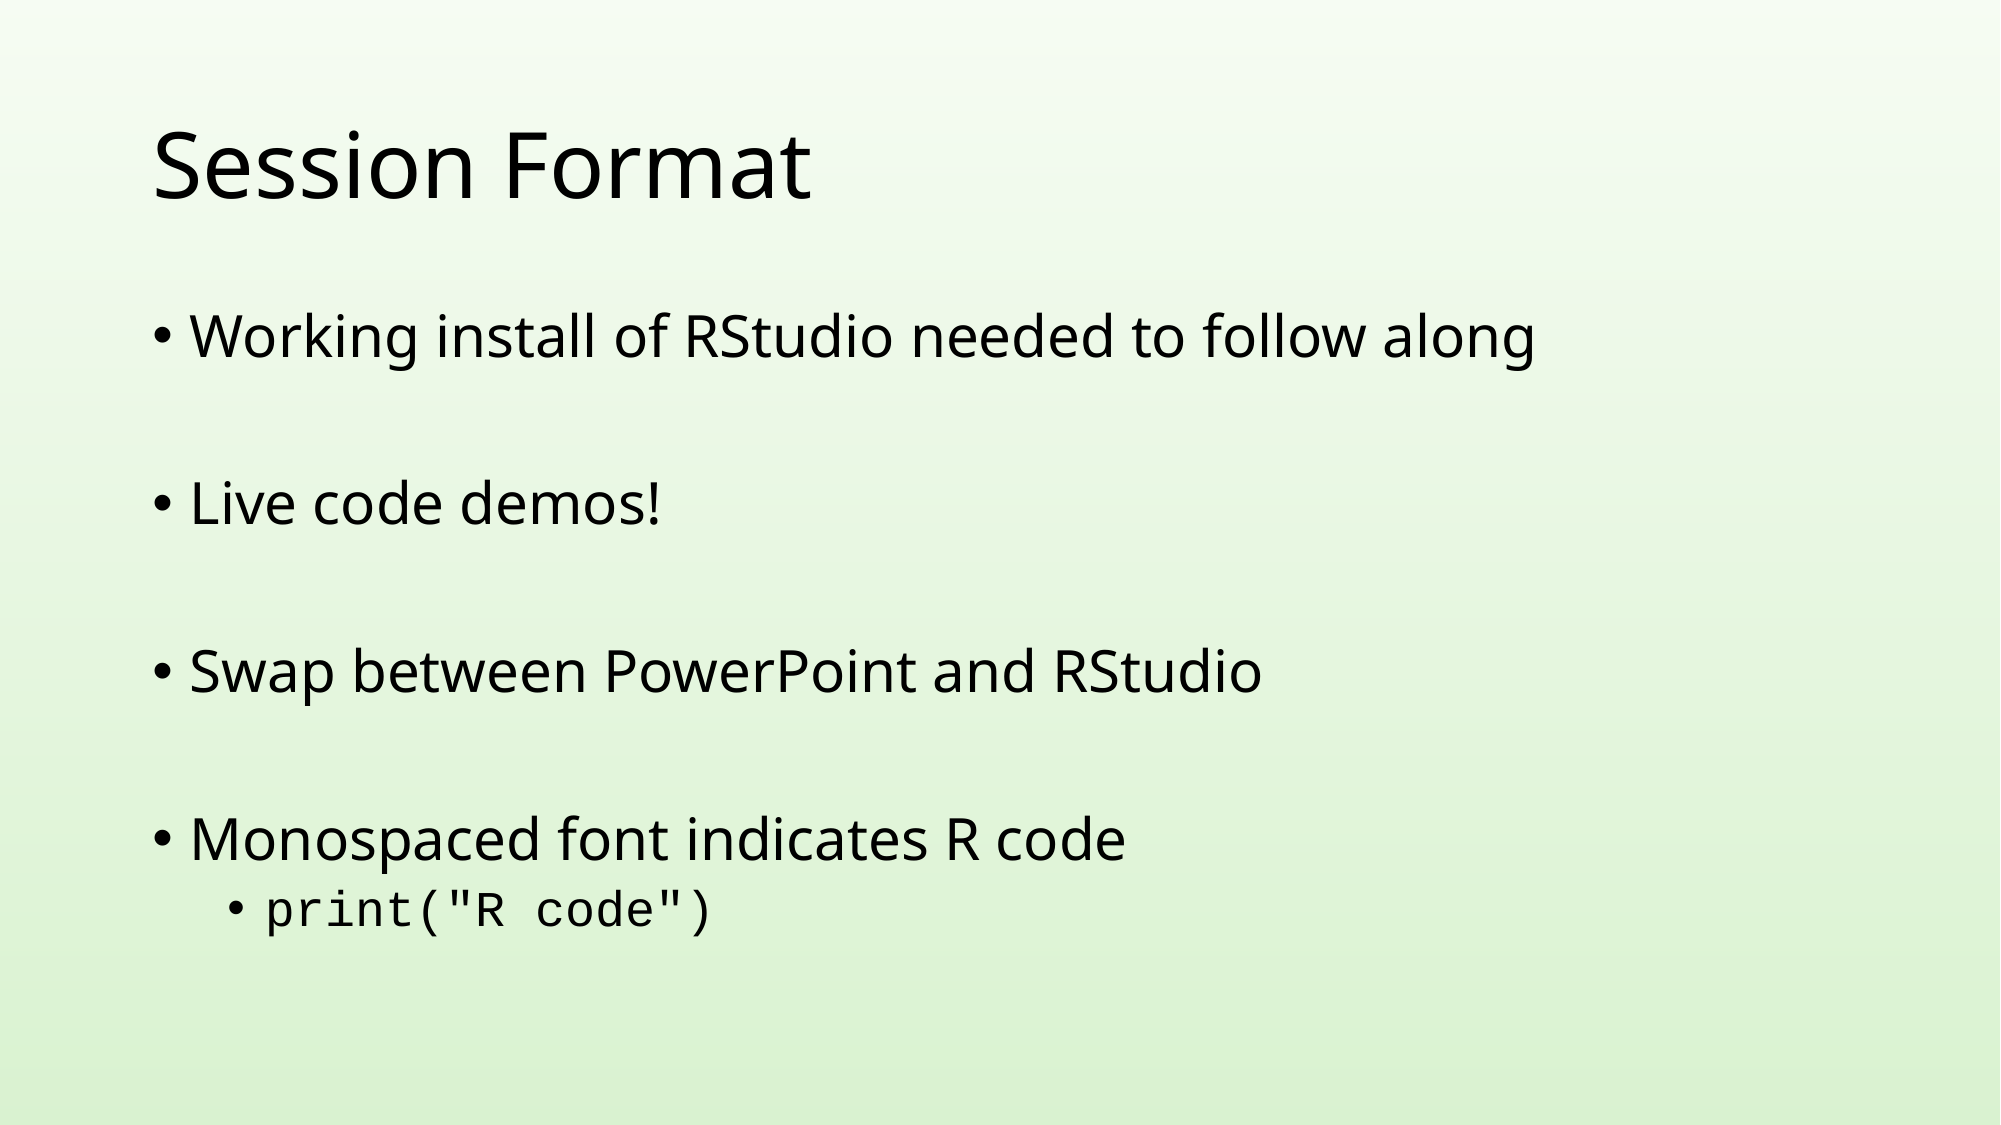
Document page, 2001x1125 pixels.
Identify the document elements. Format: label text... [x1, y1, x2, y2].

list Working install of RStudio needed to follow along Live code demos! Swap between PowerPoint and RStudio Monospaced font indicates R code print("R code") [137, 299, 1863, 1014]
title Session Format [137, 59, 1863, 278]
